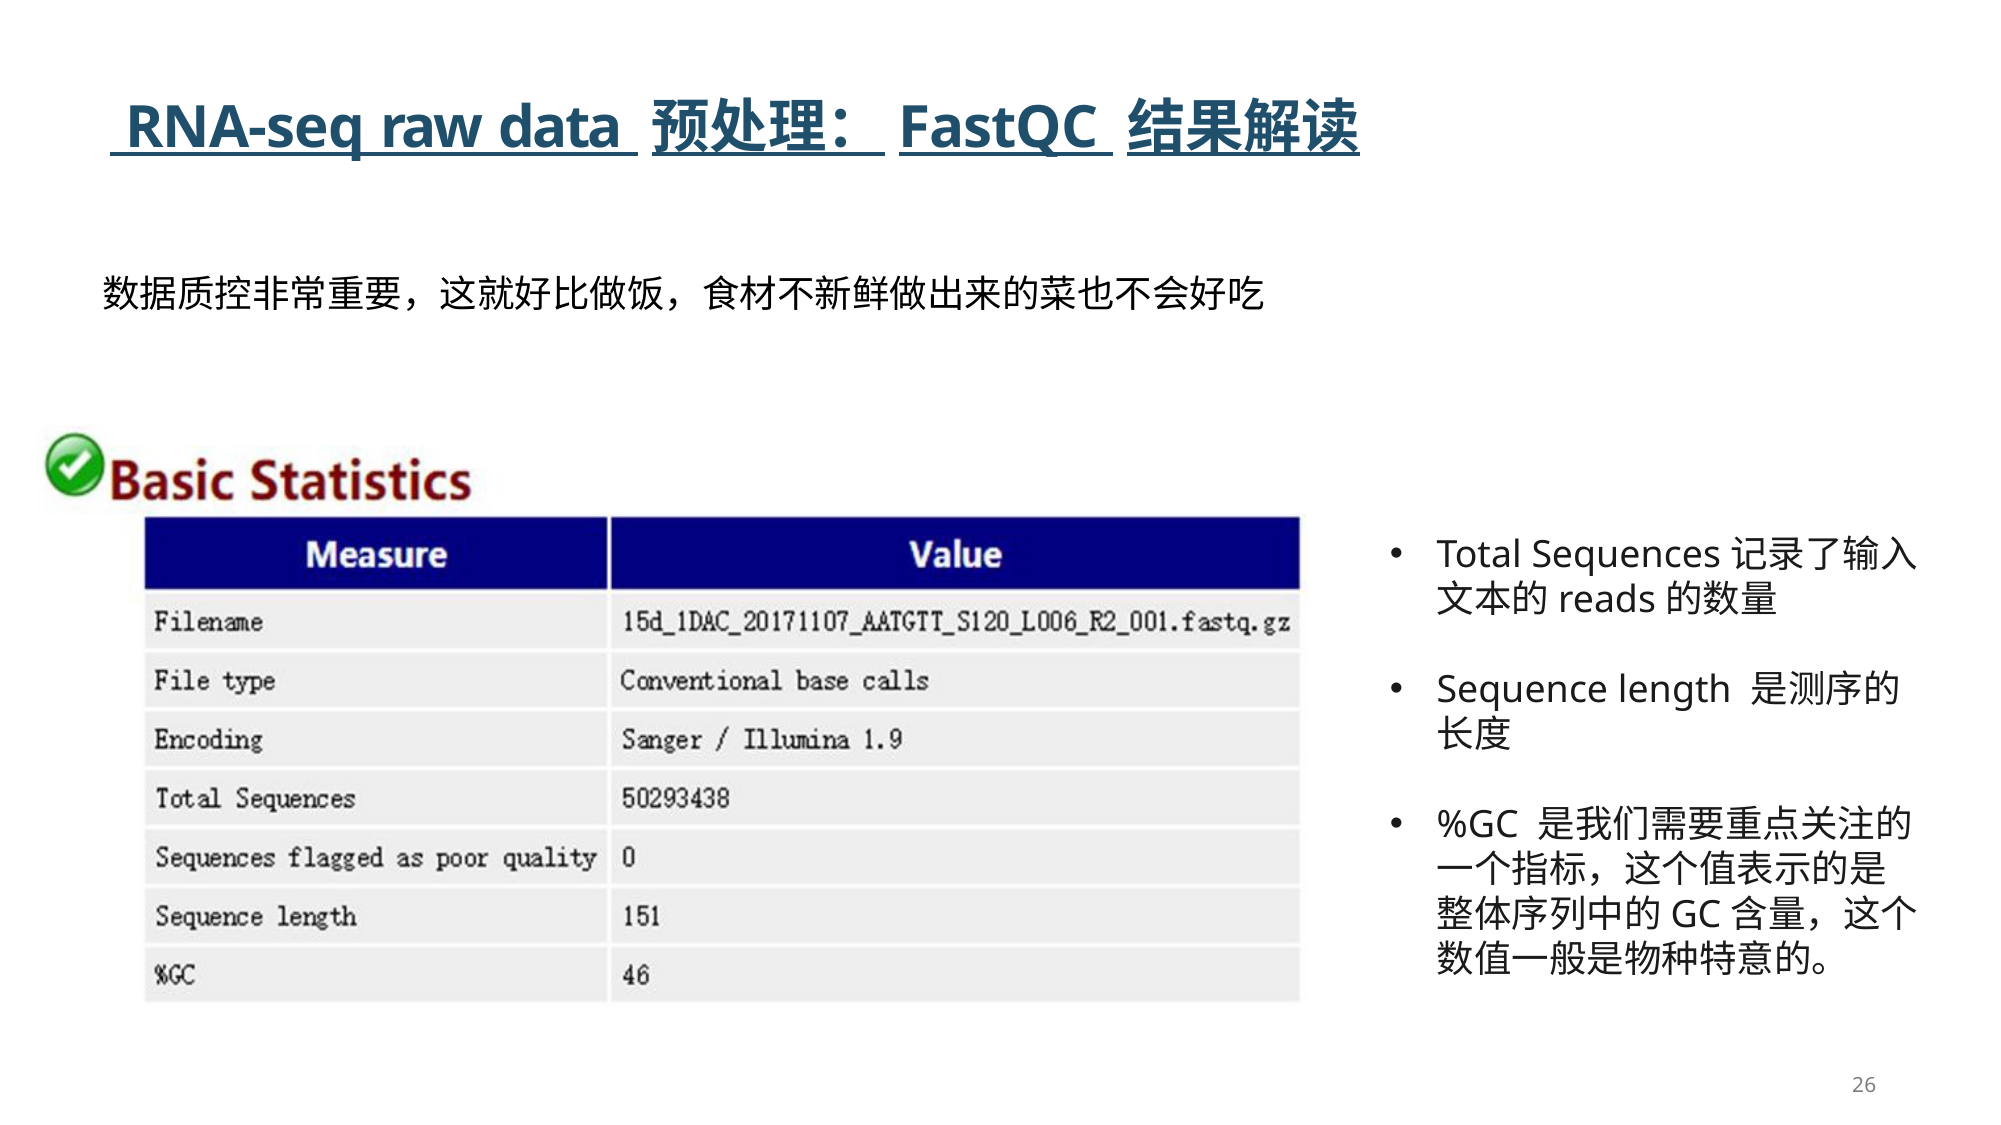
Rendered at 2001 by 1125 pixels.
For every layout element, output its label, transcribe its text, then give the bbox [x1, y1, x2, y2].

text_box [37, 425, 1308, 1006]
text_box 数据质控非常重要，这就好比做饭，食材不新鲜做出来的菜也不会好吃 [87, 262, 1413, 323]
slide_number 26 [1847, 1054, 1880, 1125]
text_box Total Sequences记录了输入文本的reads的数量 Sequence length 是测序的长度 %GC 是我们需要重点关注的一个指标，这个值表示的是整体序列中的GC含量，这个数值一般是物种特意的。 [1374, 522, 1938, 1033]
title RNA-seq raw data 预处理：FastQC 结果解读 [107, 87, 1893, 278]
